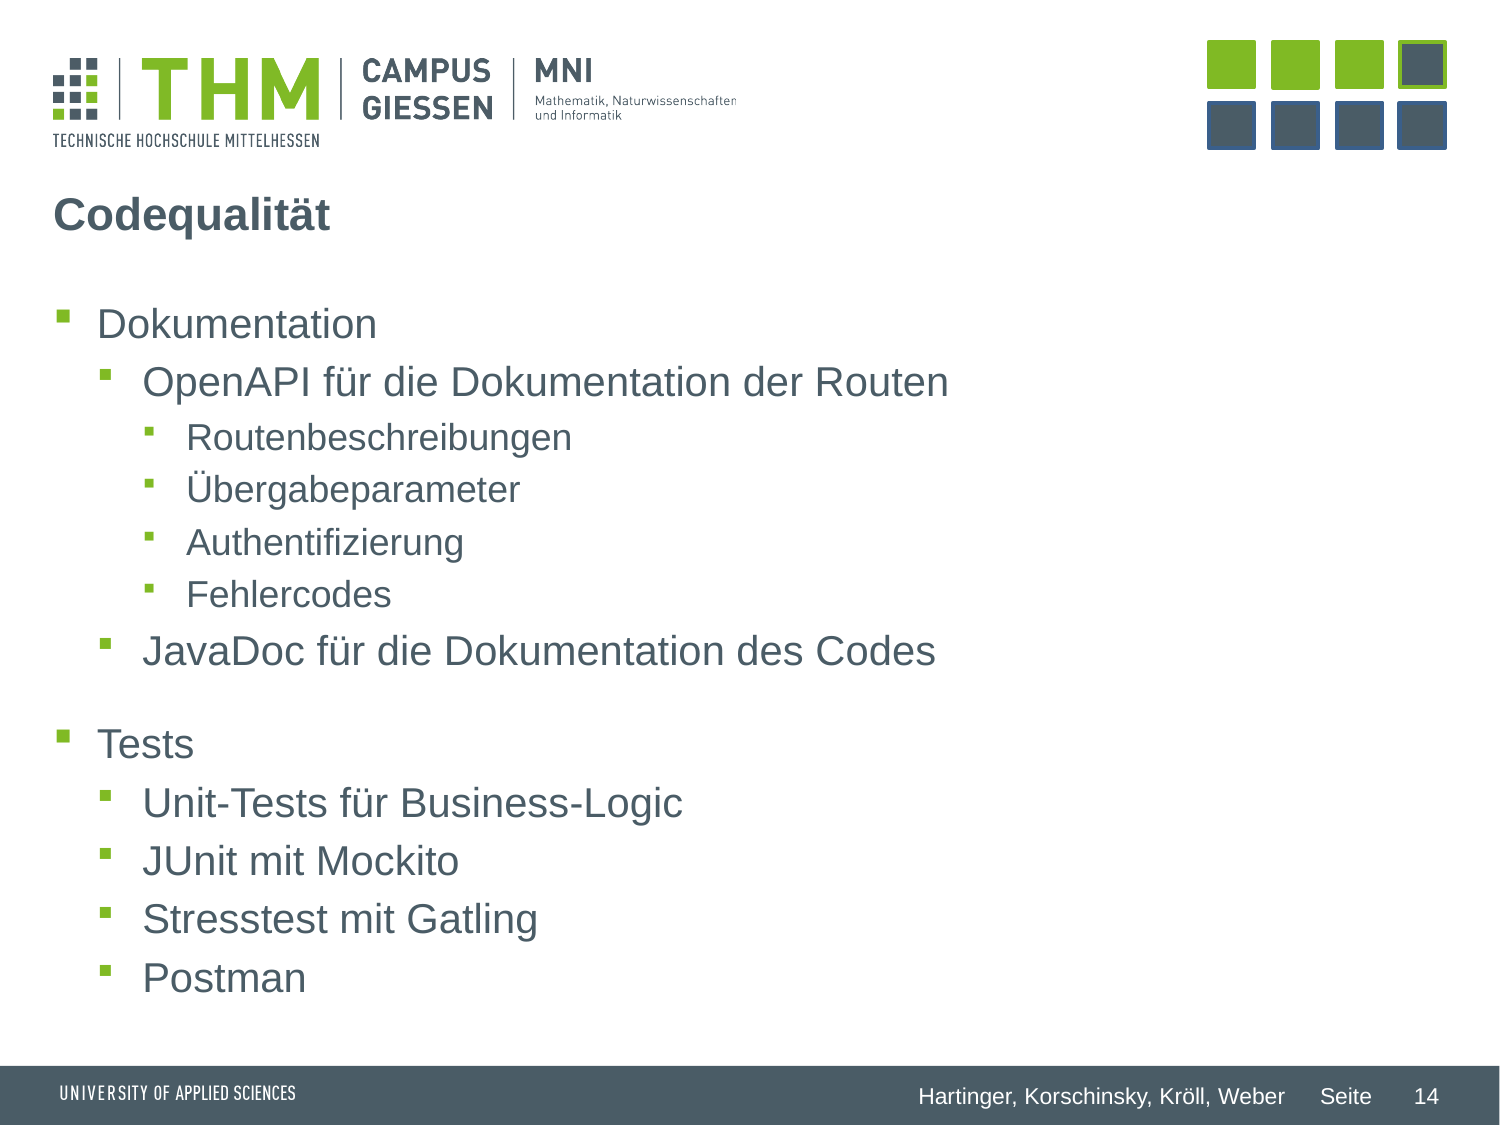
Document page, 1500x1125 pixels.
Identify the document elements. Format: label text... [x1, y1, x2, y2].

title Codequalität [53, 177, 1435, 272]
picture [53, 58, 736, 147]
slide_number 14 [1376, 1073, 1455, 1118]
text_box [1208, 41, 1446, 149]
list Dokumentation OpenAPI für die Dokumentation der Routen Routenbeschreibungen Übergabeparameter Authentifizierung Fehlercodes JavaDoc für die Dokumentation des Codes Tests Unit-Tests für Business-Logic JUnit mit Mockito Stresstest mit Gatling Postman [53, 272, 1427, 1012]
picture [59, 1082, 296, 1104]
